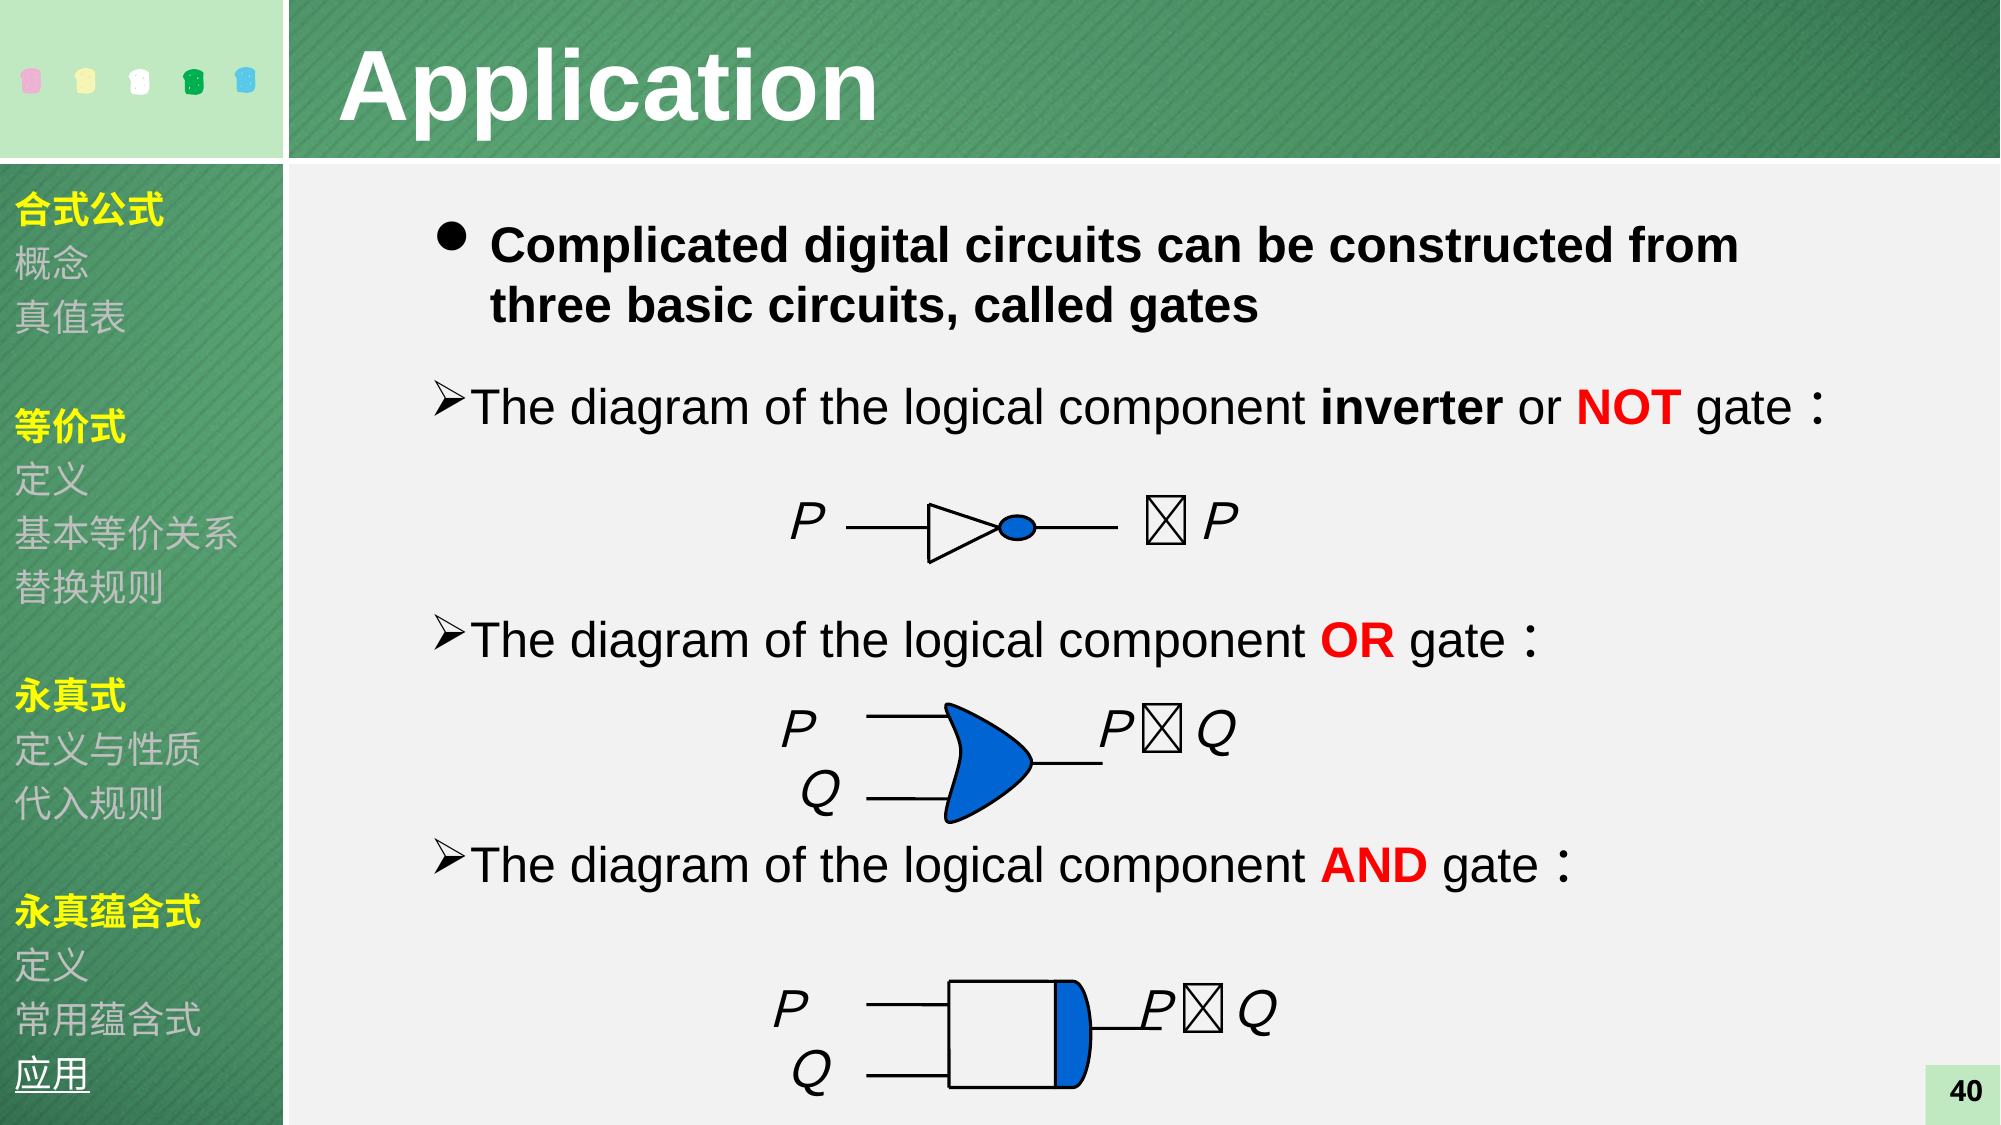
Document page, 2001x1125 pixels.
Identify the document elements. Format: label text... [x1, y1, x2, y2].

picture [0, 164, 283, 1125]
text_box Ｐ ＰＱ Ｑ [617, 970, 1618, 1105]
slide_number 40 [1925, 1065, 2000, 1125]
picture [289, 0, 2000, 158]
text_box Complicated digital circuits can be constructed from three basic circuits, called gates [418, 204, 1817, 340]
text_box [19, 65, 258, 95]
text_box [866, 702, 1103, 825]
text_box Ｐ Ｐ [714, 482, 1257, 557]
text_box Ｐ ＰＱ Ｑ [626, 689, 1627, 825]
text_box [866, 981, 1162, 1088]
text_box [846, 504, 1118, 564]
text_box Application [322, 12, 1017, 148]
text_box 合式公式 概念 真值表 等价式 定义 基本等价关系 替换规则 永真式 定义与性质 代入规则 永真蕴含式 定义 常用蕴含式 应用 [0, 170, 277, 1103]
